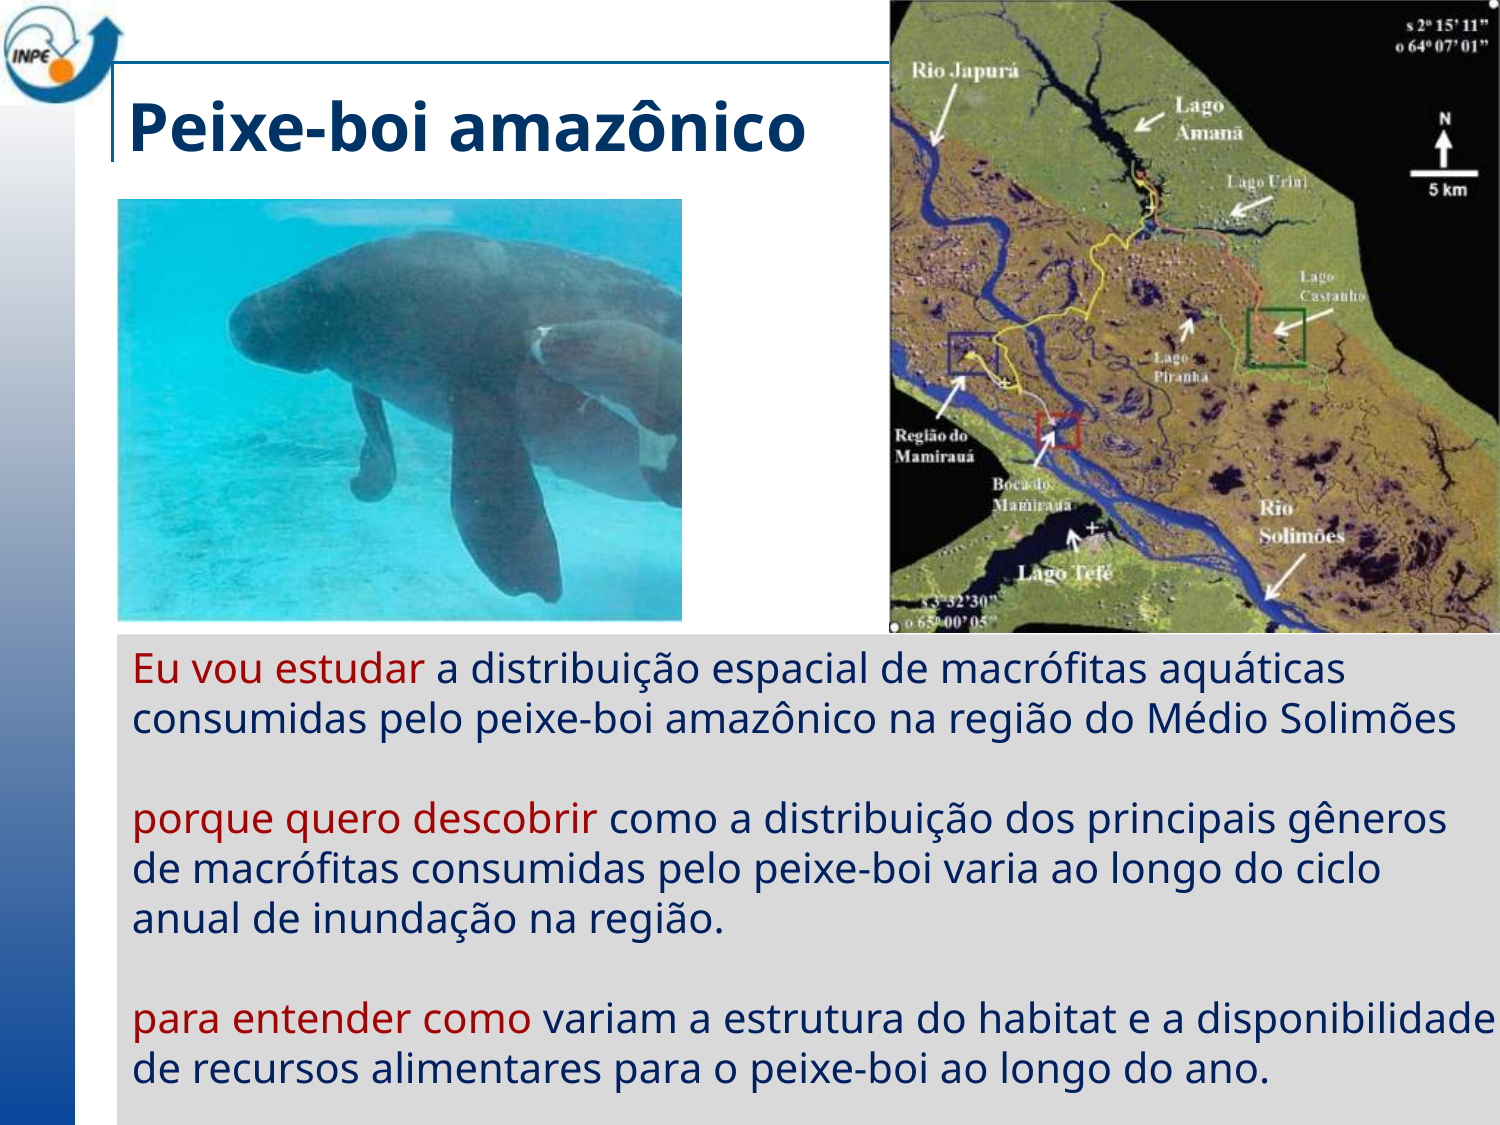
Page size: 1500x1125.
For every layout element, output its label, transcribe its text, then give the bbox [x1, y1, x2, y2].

title Peixe-boi amazônico [112, 62, 884, 188]
picture [889, 0, 1500, 633]
picture [116, 198, 682, 623]
text_box Eu vou estudar a distribuição espacial de macrófitas aquáticas consumidas pelo peixe-boi amazônico na região do Médio Solimões porque quero descobrir como a distribuição dos principais gêneros de macrófitas consumidas pelo peixe-boi varia ao longo do ciclo anual de inundação na região. para entender como variam a estrutura do habitat e a disponibilidade de recursos alimentares para o peixe-boi ao longo do ano. [117, 634, 1500, 1125]
picture [0, 0, 125, 105]
